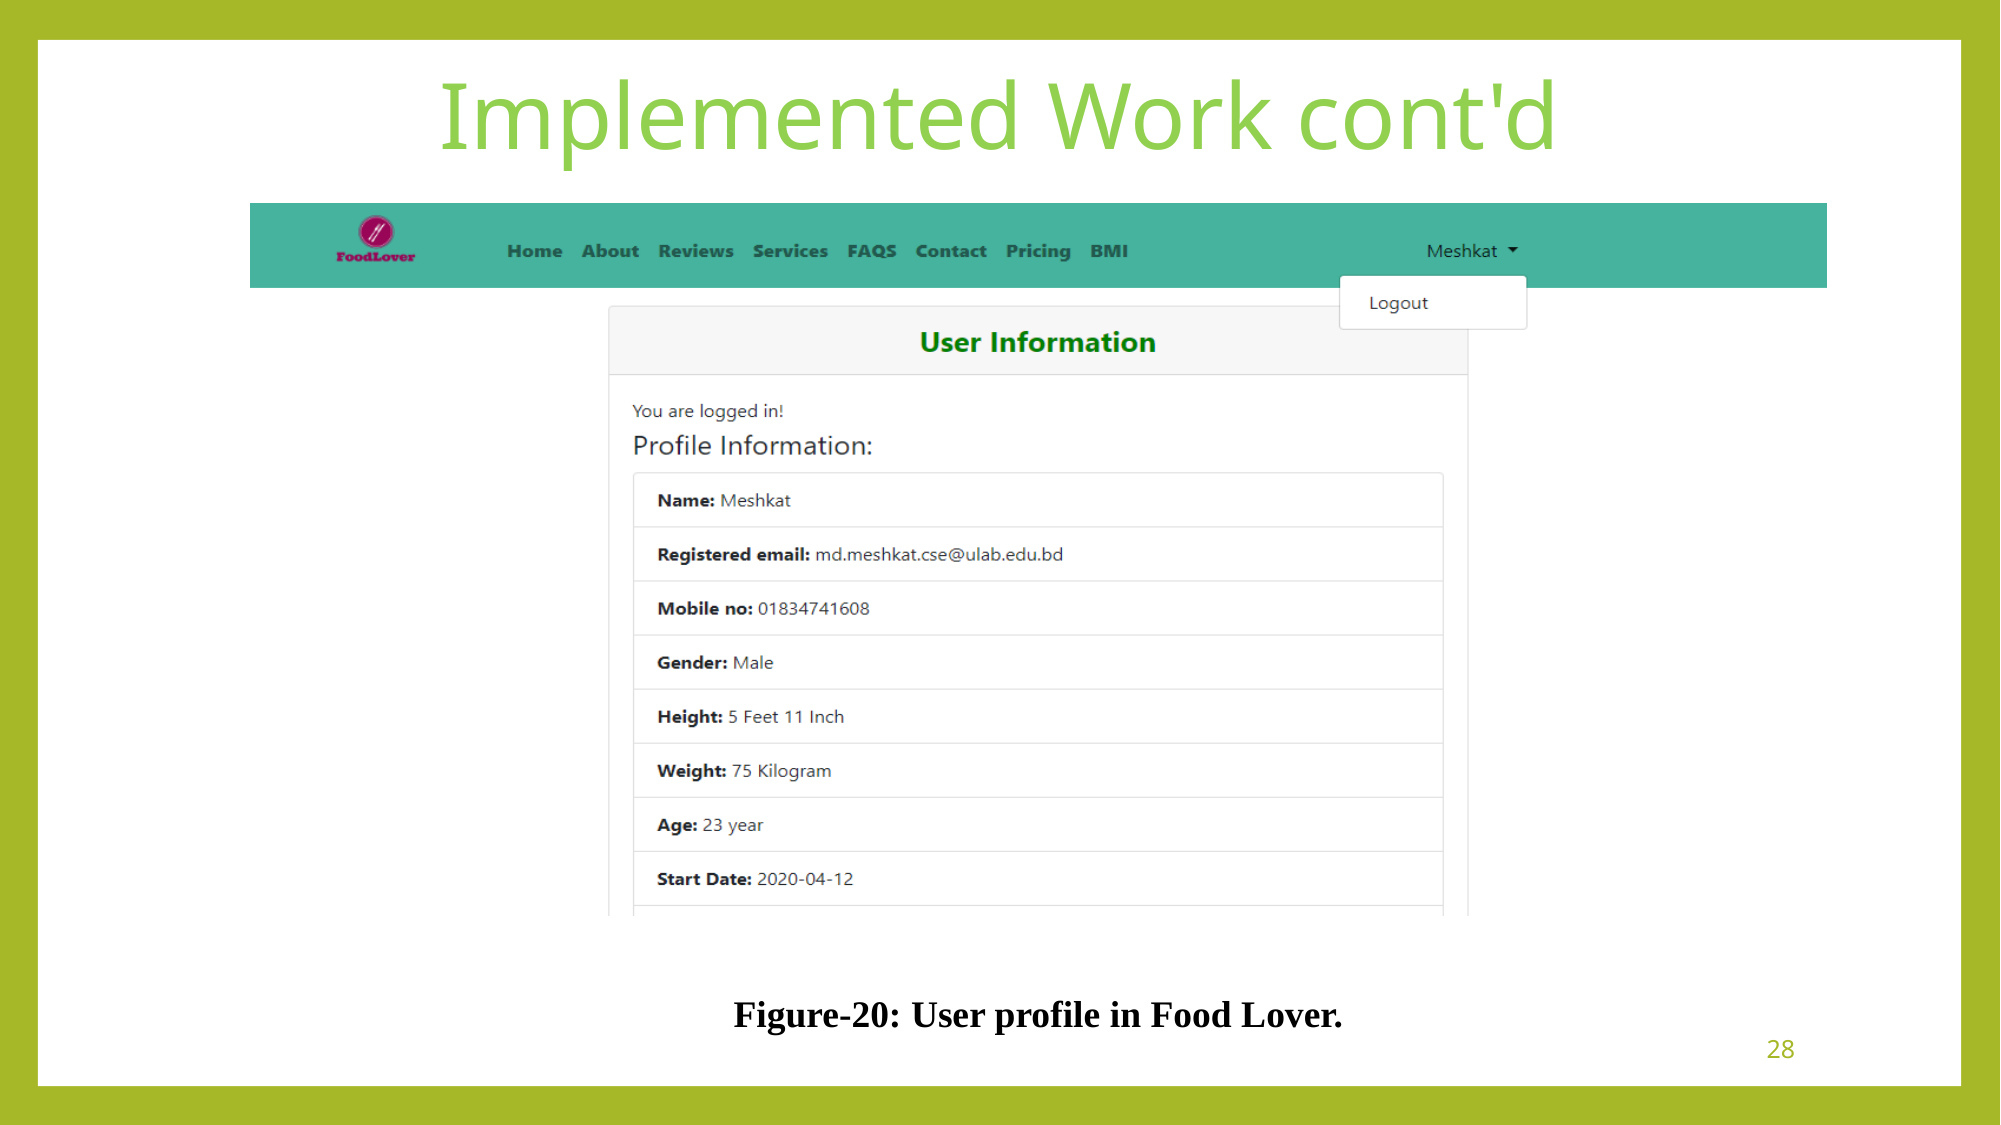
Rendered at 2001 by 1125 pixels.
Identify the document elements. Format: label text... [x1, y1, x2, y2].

slide_number 28 [1530, 1020, 1811, 1081]
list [250, 203, 1828, 916]
title Implemented Work cont'd [137, 59, 1863, 180]
text_box Figure-20: User profile in Food Lover. [617, 982, 1460, 1088]
